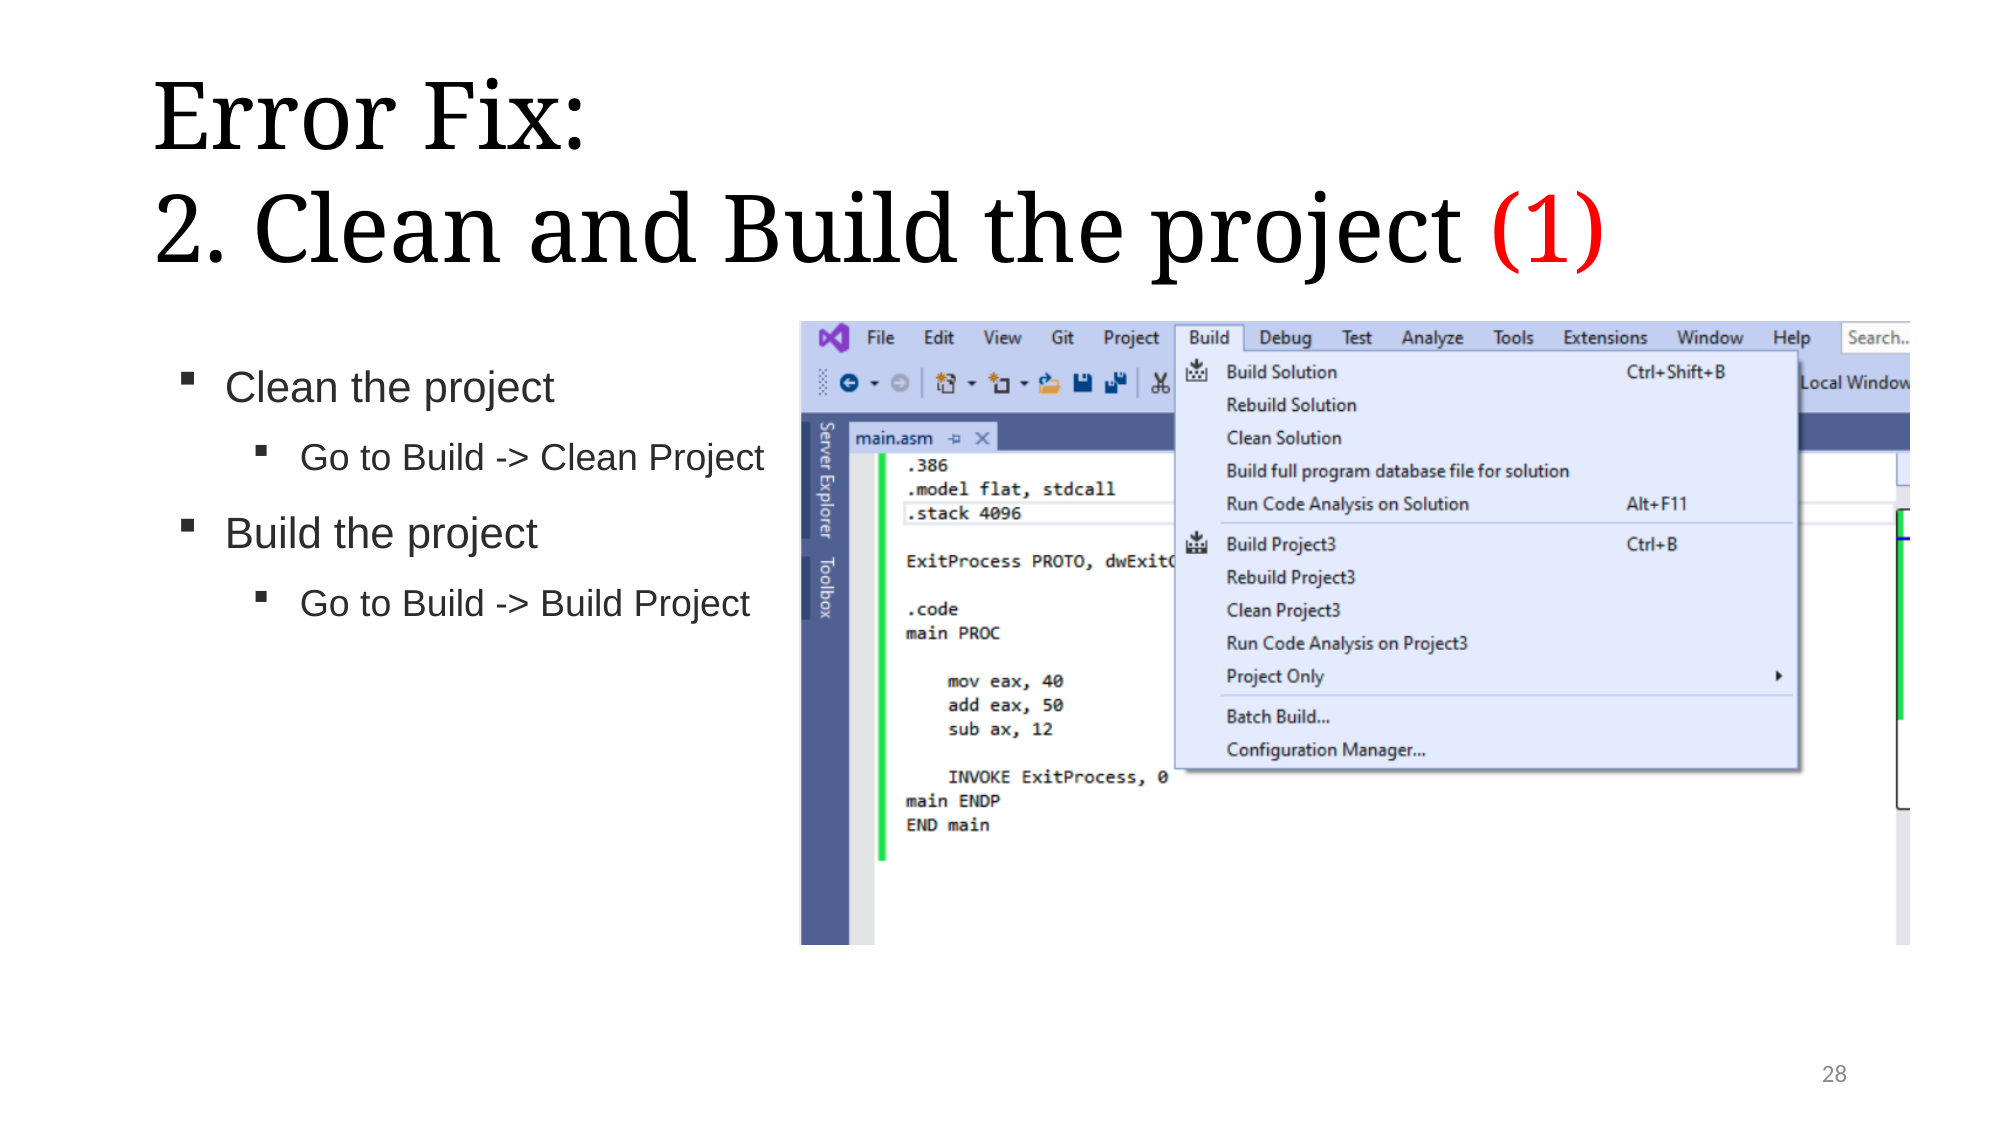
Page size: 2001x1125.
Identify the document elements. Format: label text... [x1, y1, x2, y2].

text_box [1268, 224, 1493, 320]
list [799, 321, 1910, 945]
title Error Fix: 2. Clean and Build the project (1) [137, 59, 1863, 278]
slide_number 28 [1412, 1042, 1863, 1103]
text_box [1218, 461, 1632, 634]
text_box Clean the project Go to Build -> Clean Project Build the project Go to Build -> Build Project [162, 324, 920, 1039]
